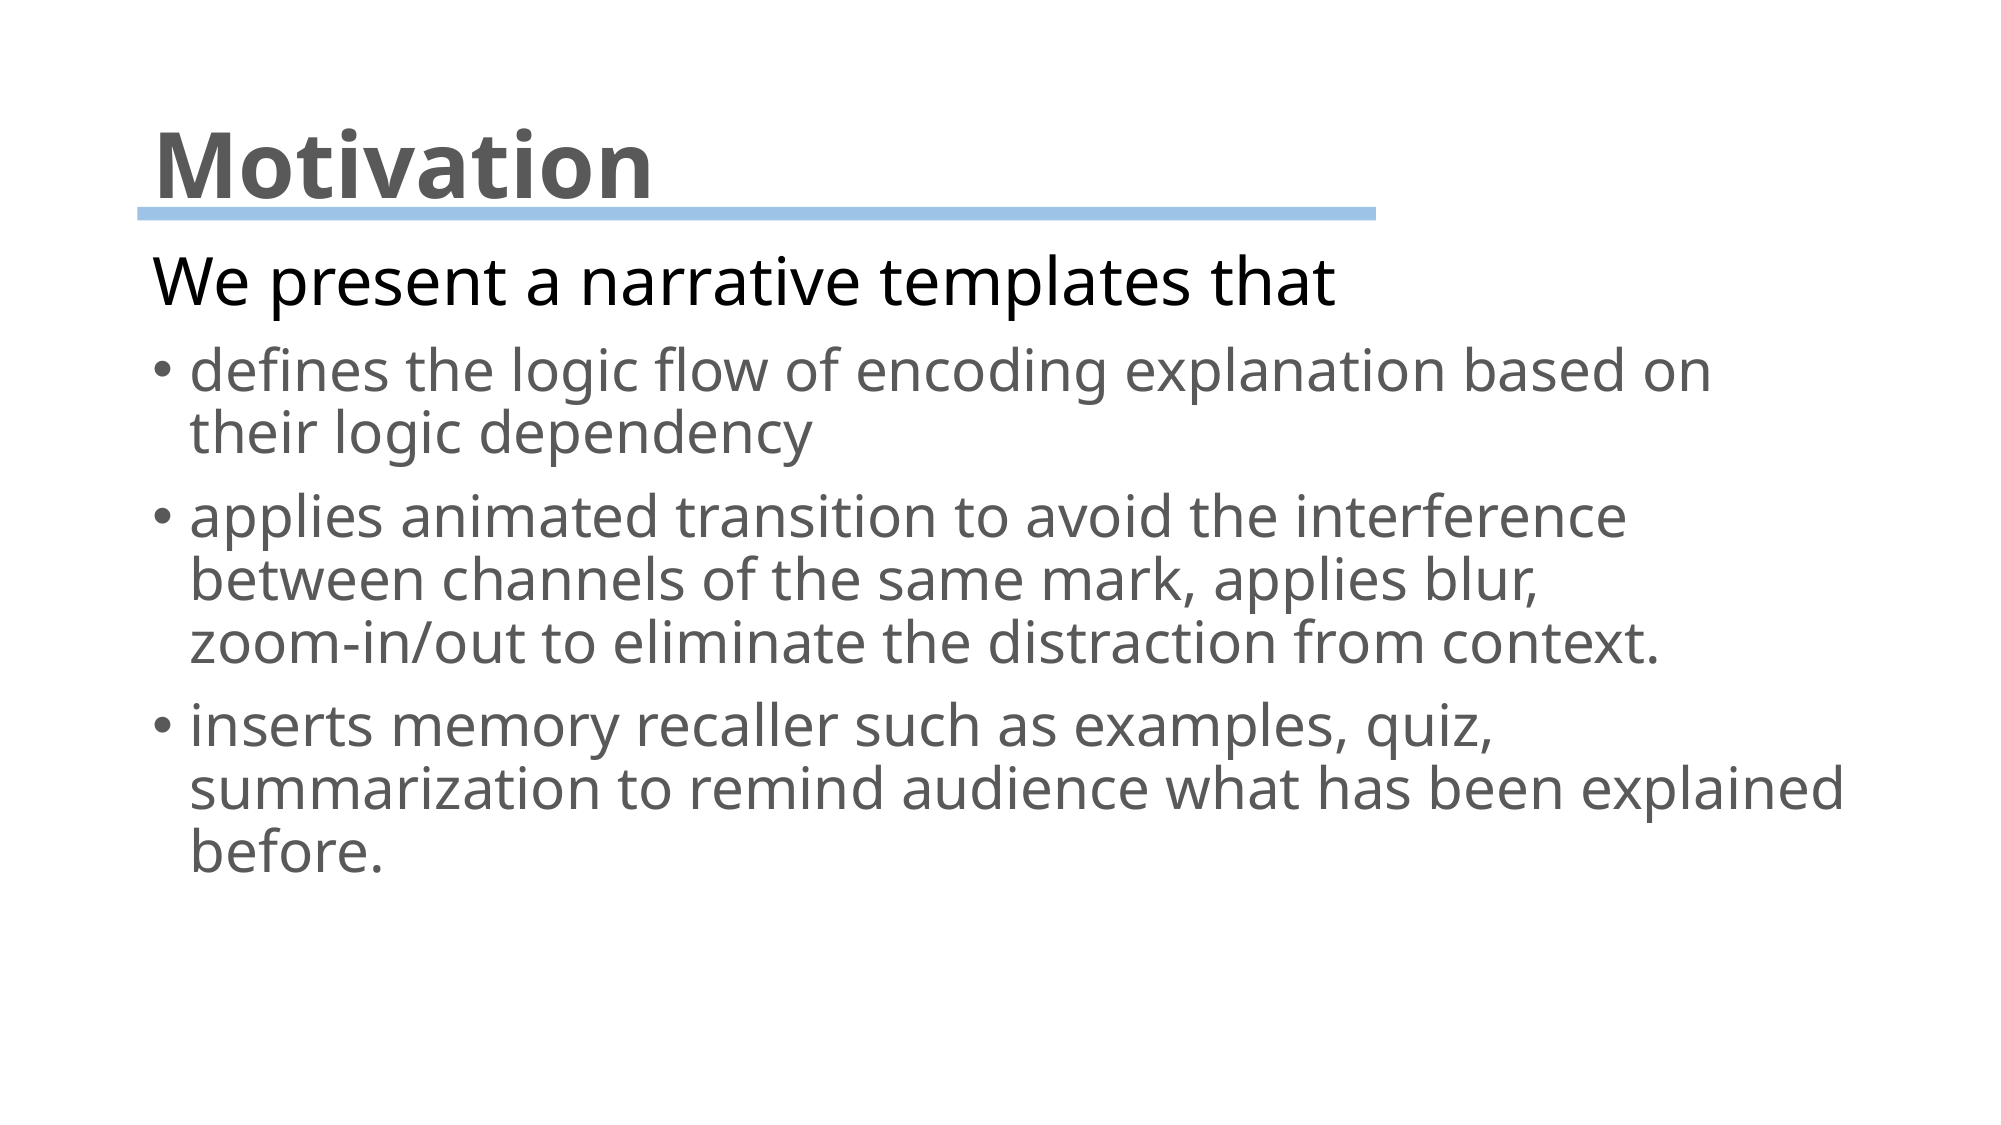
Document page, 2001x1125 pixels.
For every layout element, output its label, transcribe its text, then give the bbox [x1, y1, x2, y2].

title Motivation [137, 59, 1863, 240]
text_box [136, 206, 1377, 221]
list We present a narrative templates that defines the logic flow of encoding explanation based on their logic dependency applies animated transition to avoid the interference between channels of the same mark, applies blur, zoom-in/out to eliminate the distraction from context. inserts memory recaller such as examples, quiz, summarization to remind audience what has been explained before. [137, 240, 1863, 955]
